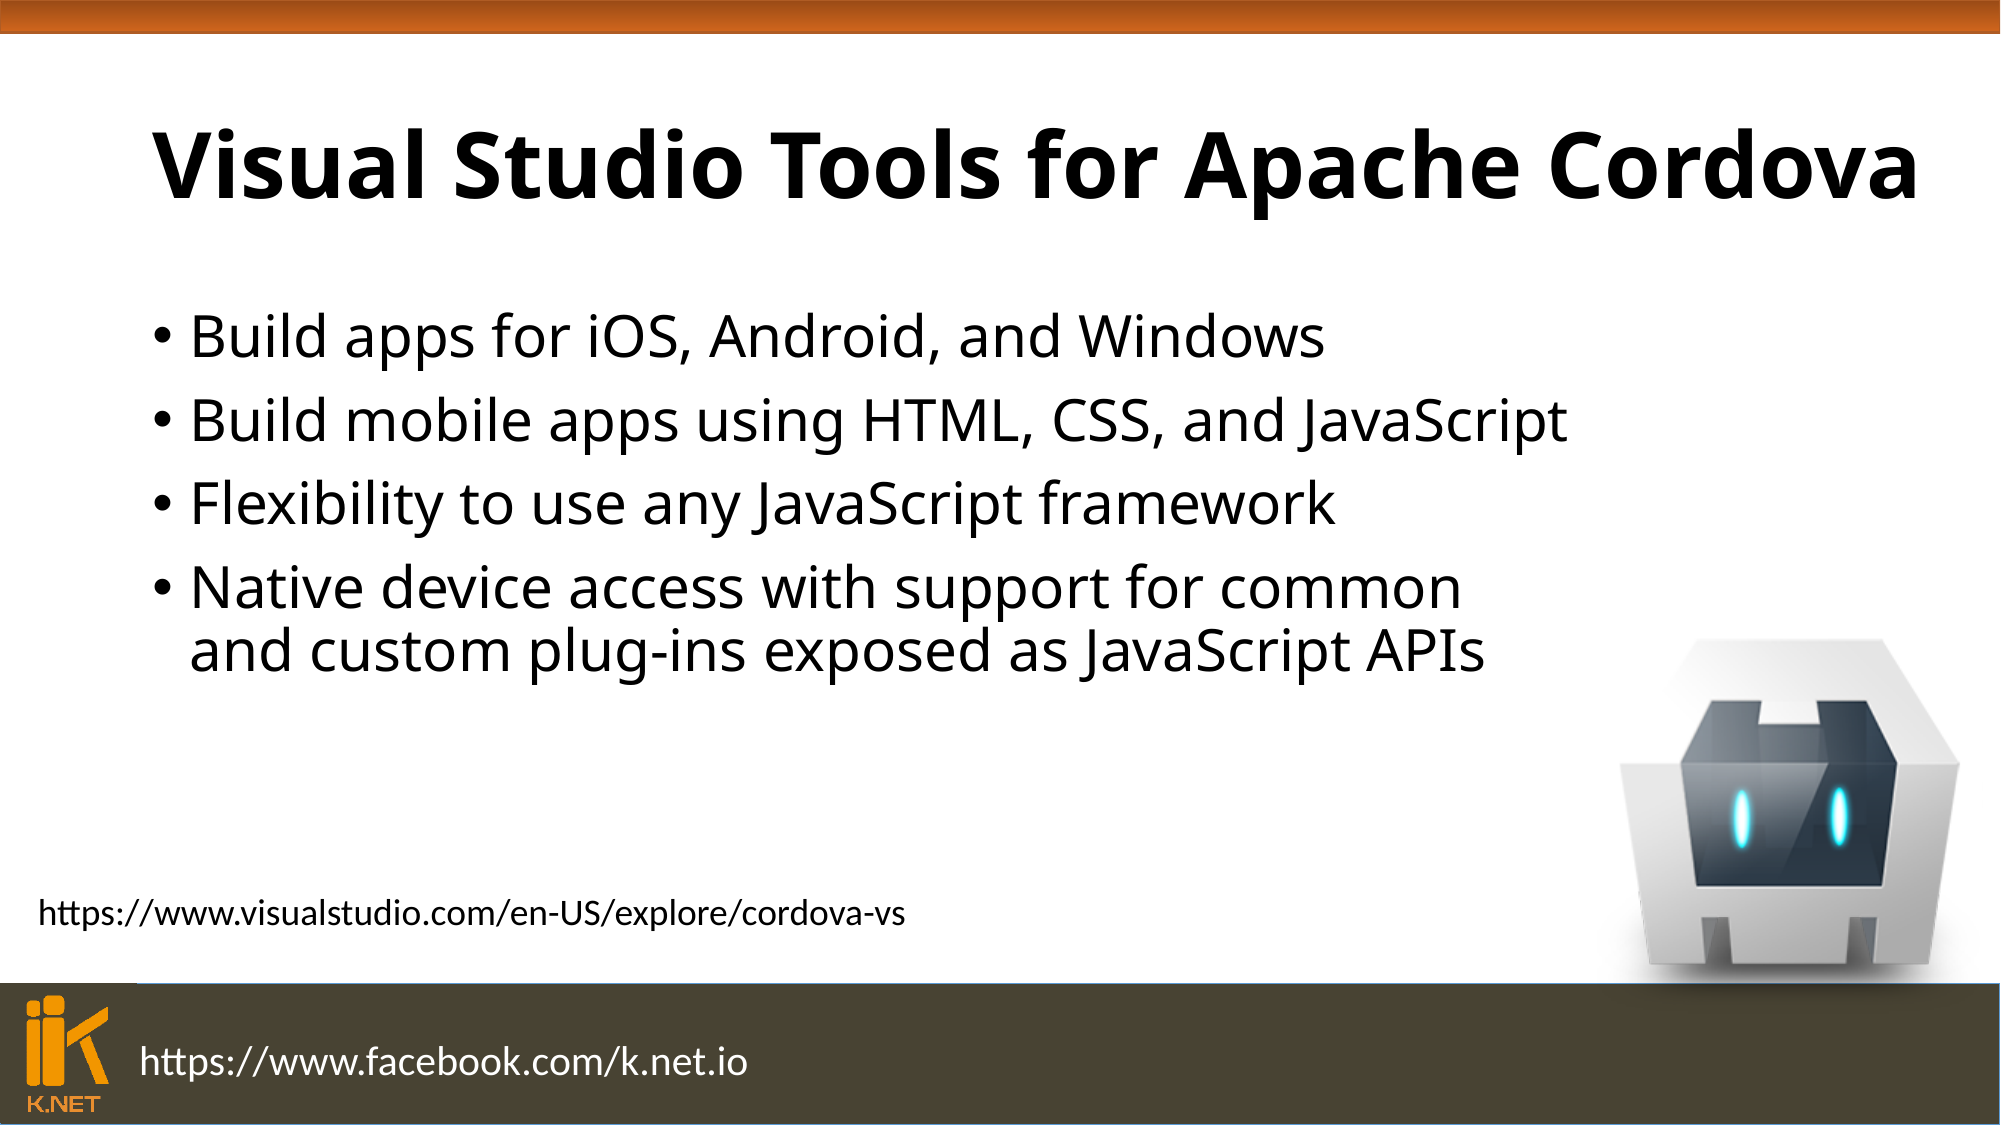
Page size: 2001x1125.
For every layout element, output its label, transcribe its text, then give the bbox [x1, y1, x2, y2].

picture [1597, 628, 1983, 1014]
list Build apps for iOS, Android, and Windows Build mobile apps using HTML, CSS, and JavaScript Flexibility to use any JavaScript framework Native device access with support for common and custom plug-ins exposed as JavaScript APIs [137, 299, 1863, 881]
title Visual Studio Tools for Apache Cordova [137, 59, 1962, 278]
picture [0, 983, 137, 1123]
text_box https://www.visualstudio.com/en-US/explore/cordova-vs [23, 880, 922, 941]
